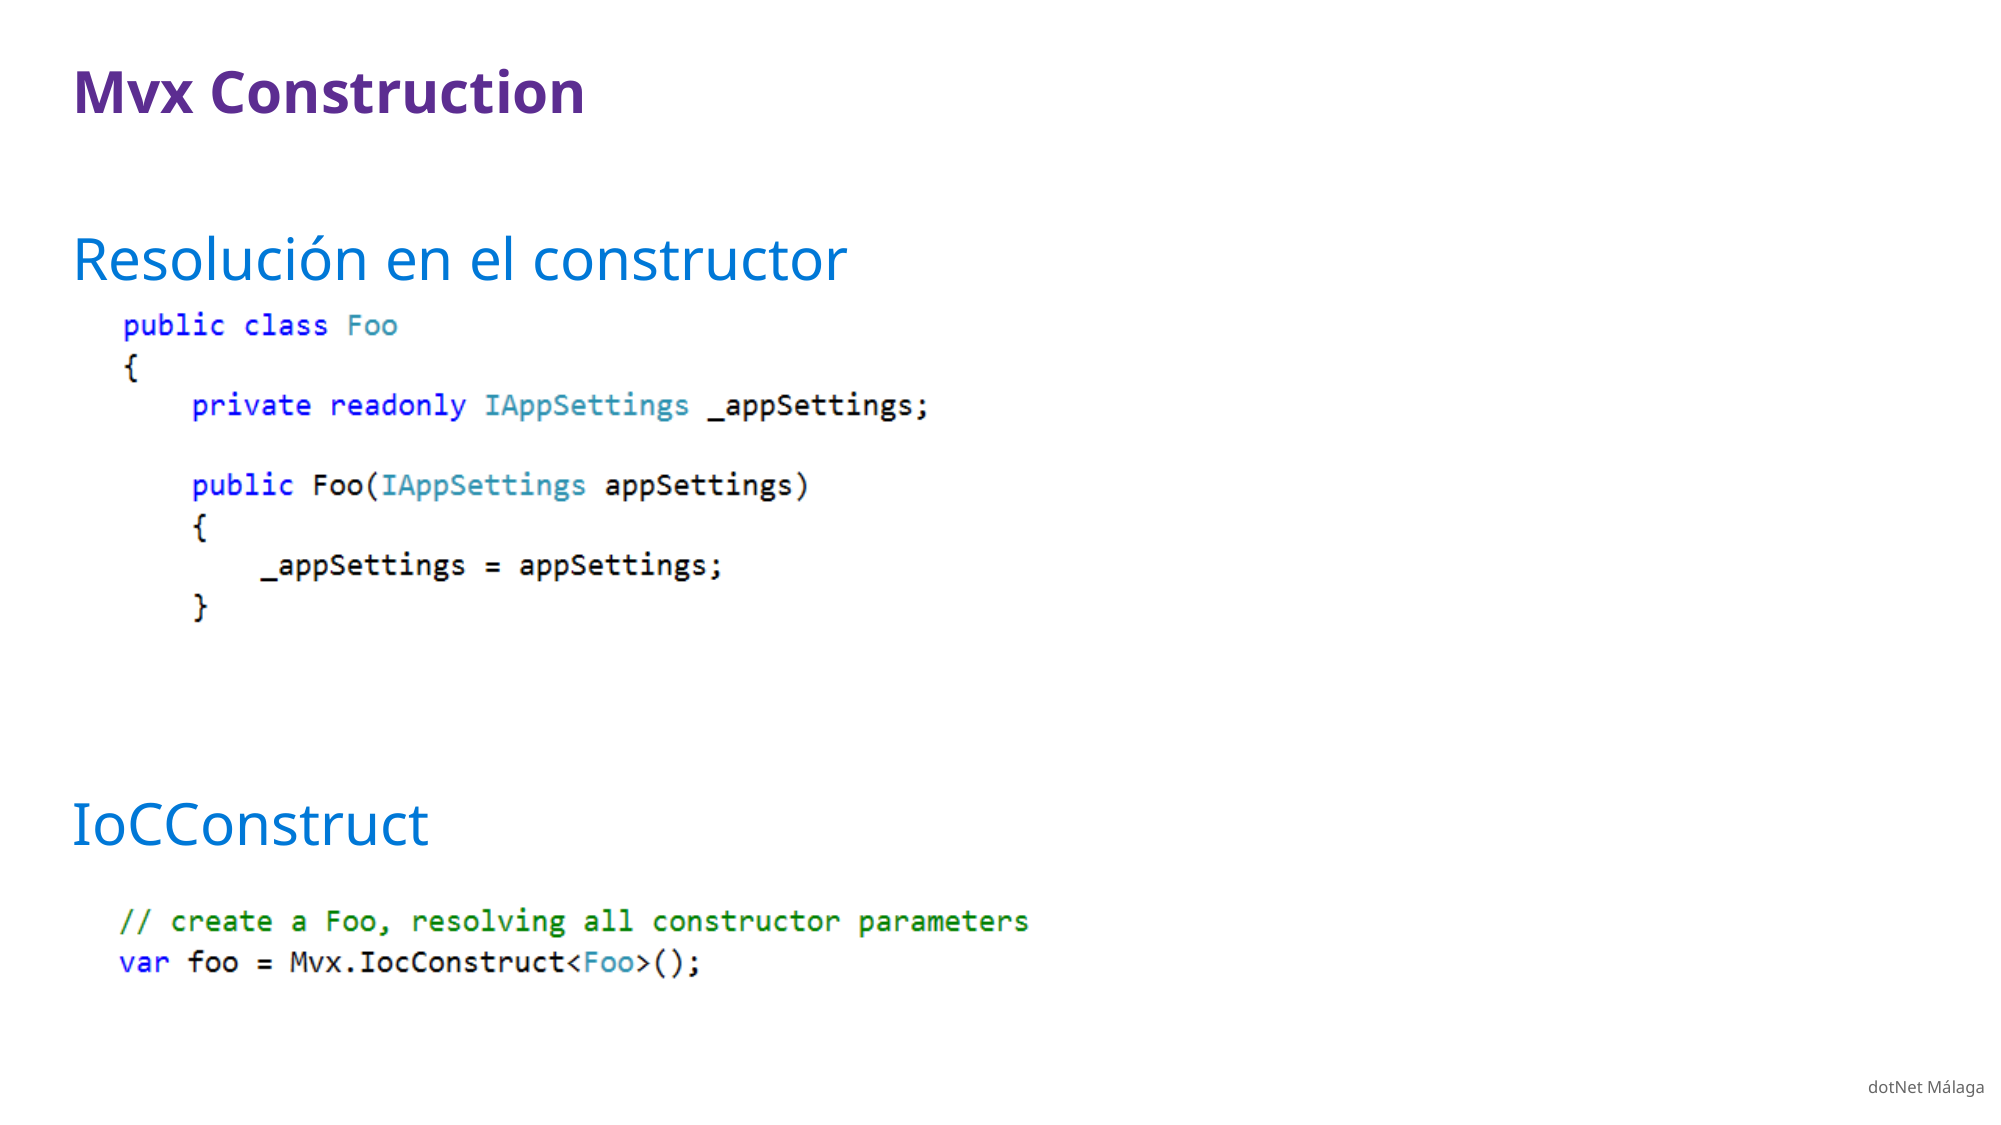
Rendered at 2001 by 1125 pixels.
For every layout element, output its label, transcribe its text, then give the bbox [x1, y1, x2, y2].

list Resolución en el constructor IoCConstruct [50, 212, 1352, 955]
title Mvx Construction [50, 45, 1675, 233]
picture [111, 892, 1046, 986]
picture [109, 301, 952, 638]
